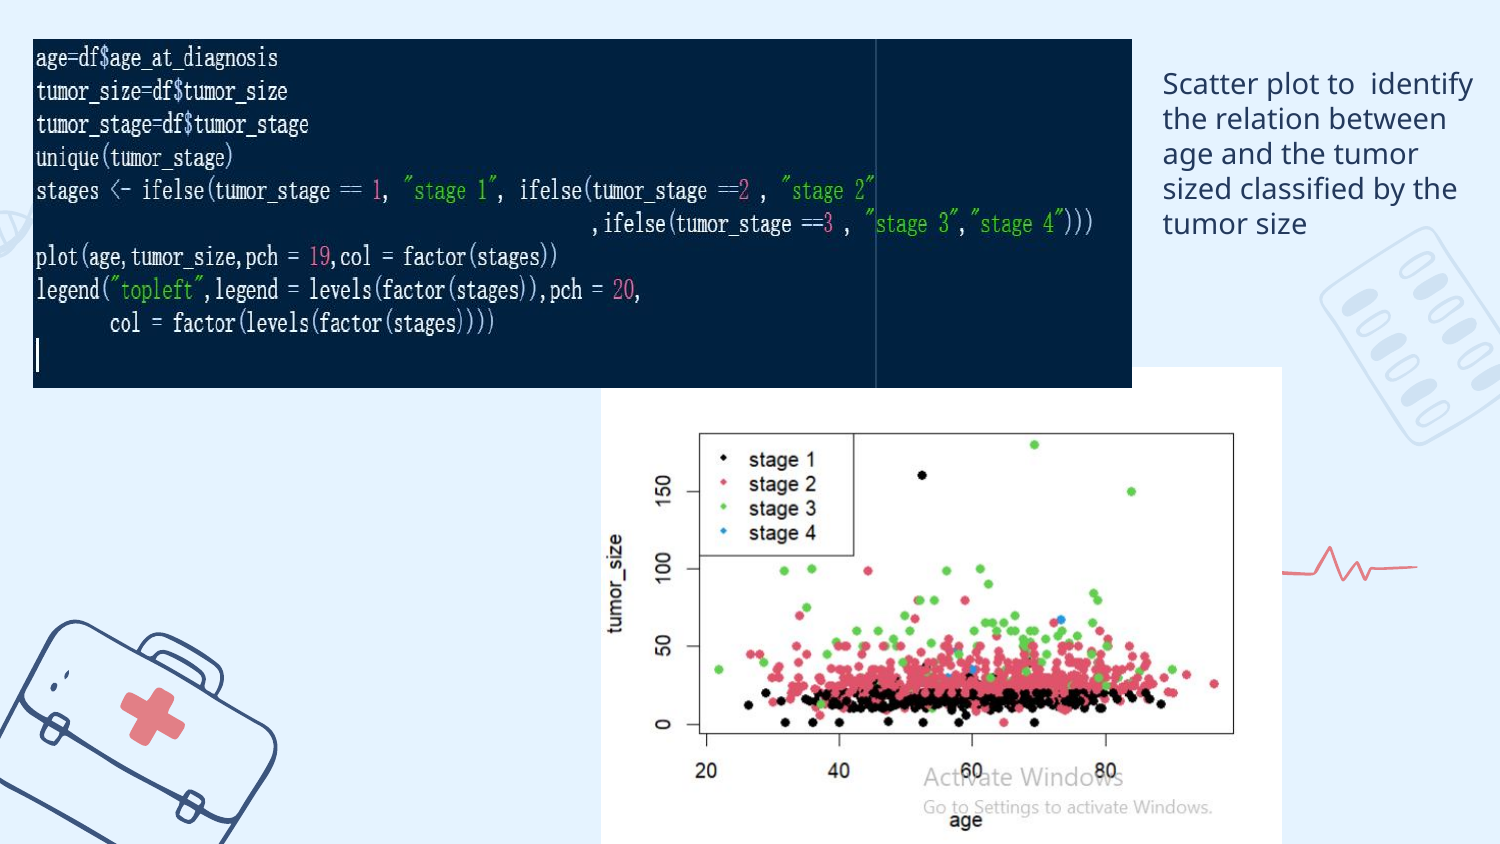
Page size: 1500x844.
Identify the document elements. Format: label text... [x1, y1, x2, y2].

list Scatter plot to identify the relation between age and the tumor sized classified by the tumor size [1147, 65, 1500, 296]
picture [33, 39, 1282, 844]
